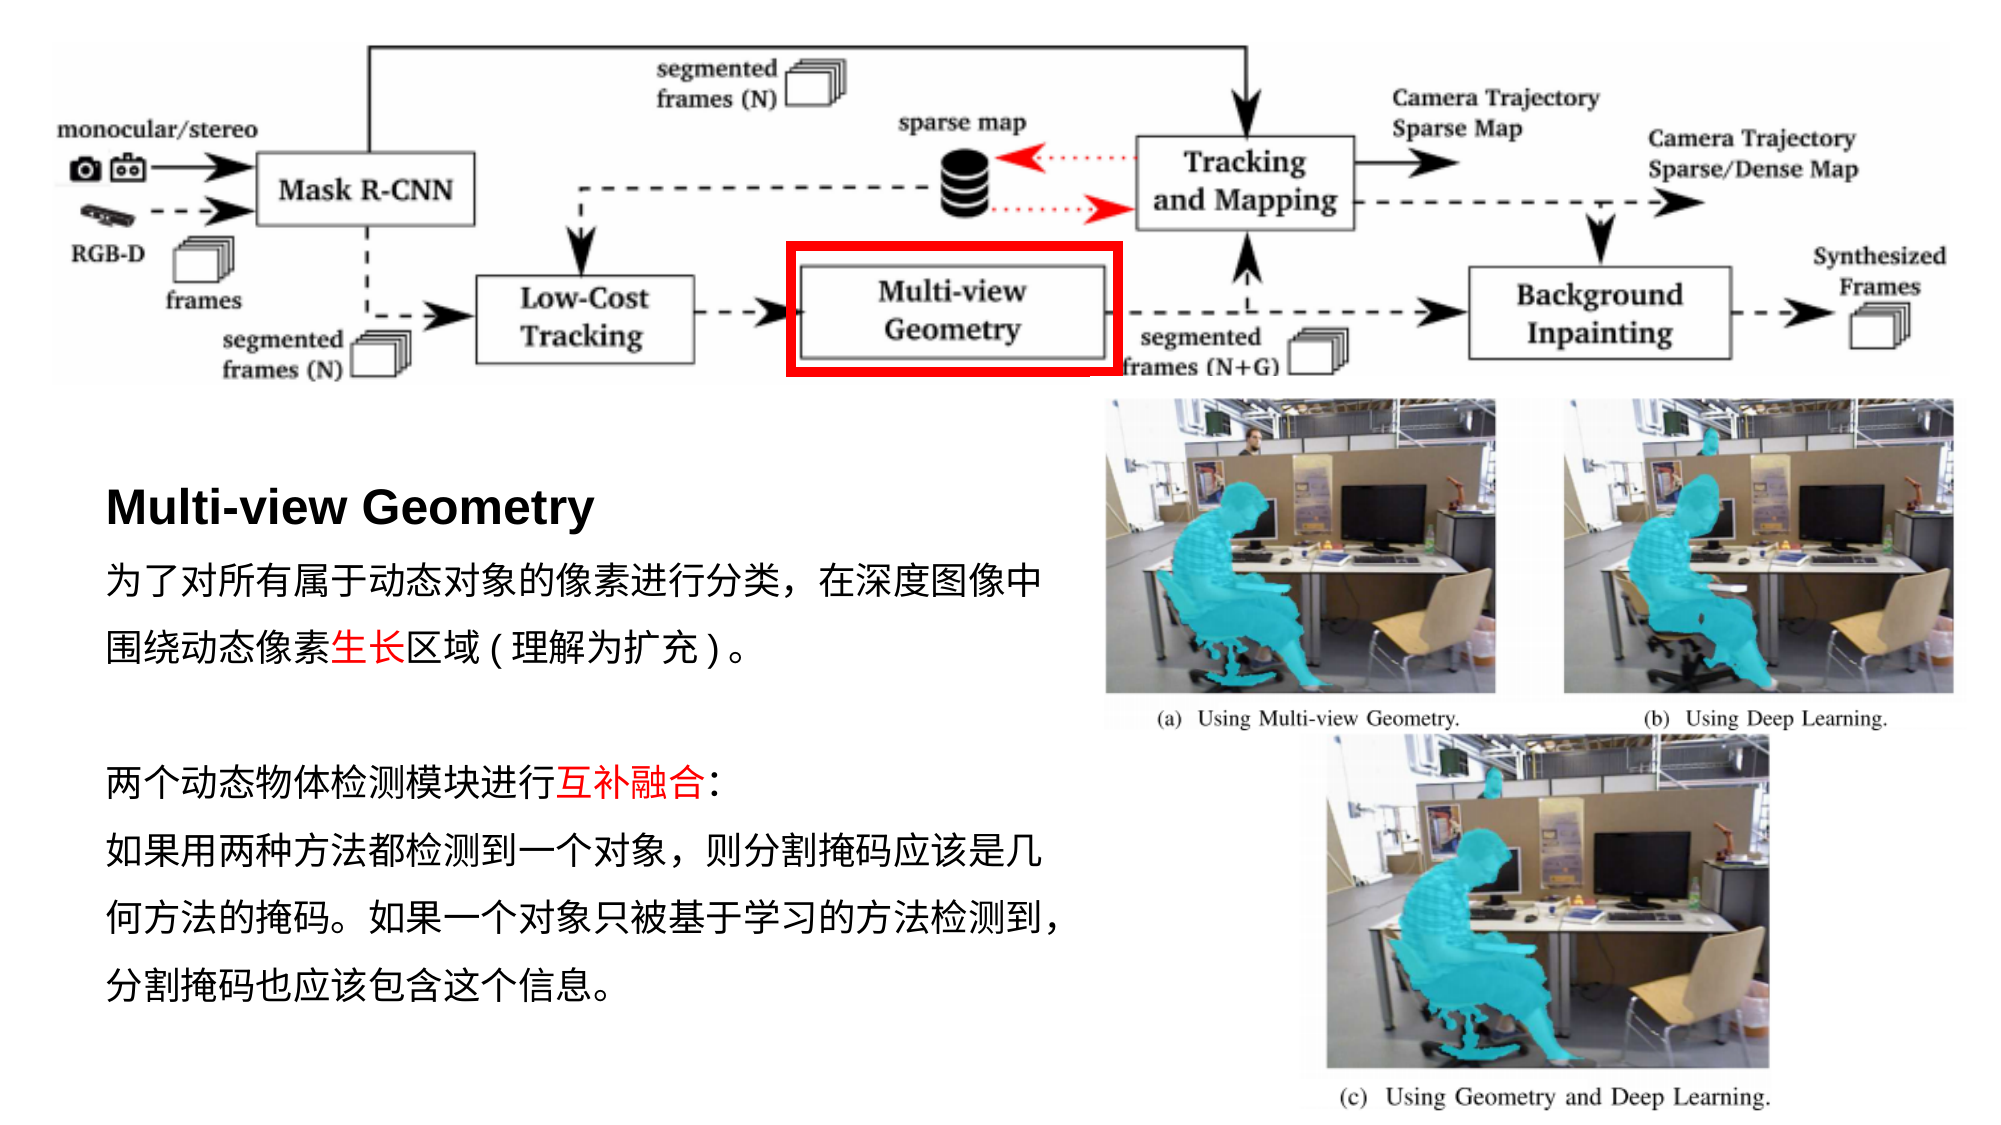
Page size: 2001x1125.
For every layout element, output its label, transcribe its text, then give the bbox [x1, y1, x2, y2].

text_box Multi-view Geometry 为了对所有属于动态对象的像素进行分类，在深度图像中围绕动态像素生长区域(理解为扩充)。 两个动态物体检测模块进行互补融合： 如果用两种方法都检测到一个对象，则分割掩码应该是几何方法的掩码。如果一个对象只被基于学习的方法检测到，分割掩码也应该包含这个信息。 [90, 437, 1091, 1015]
picture [0, 0, 1994, 1125]
